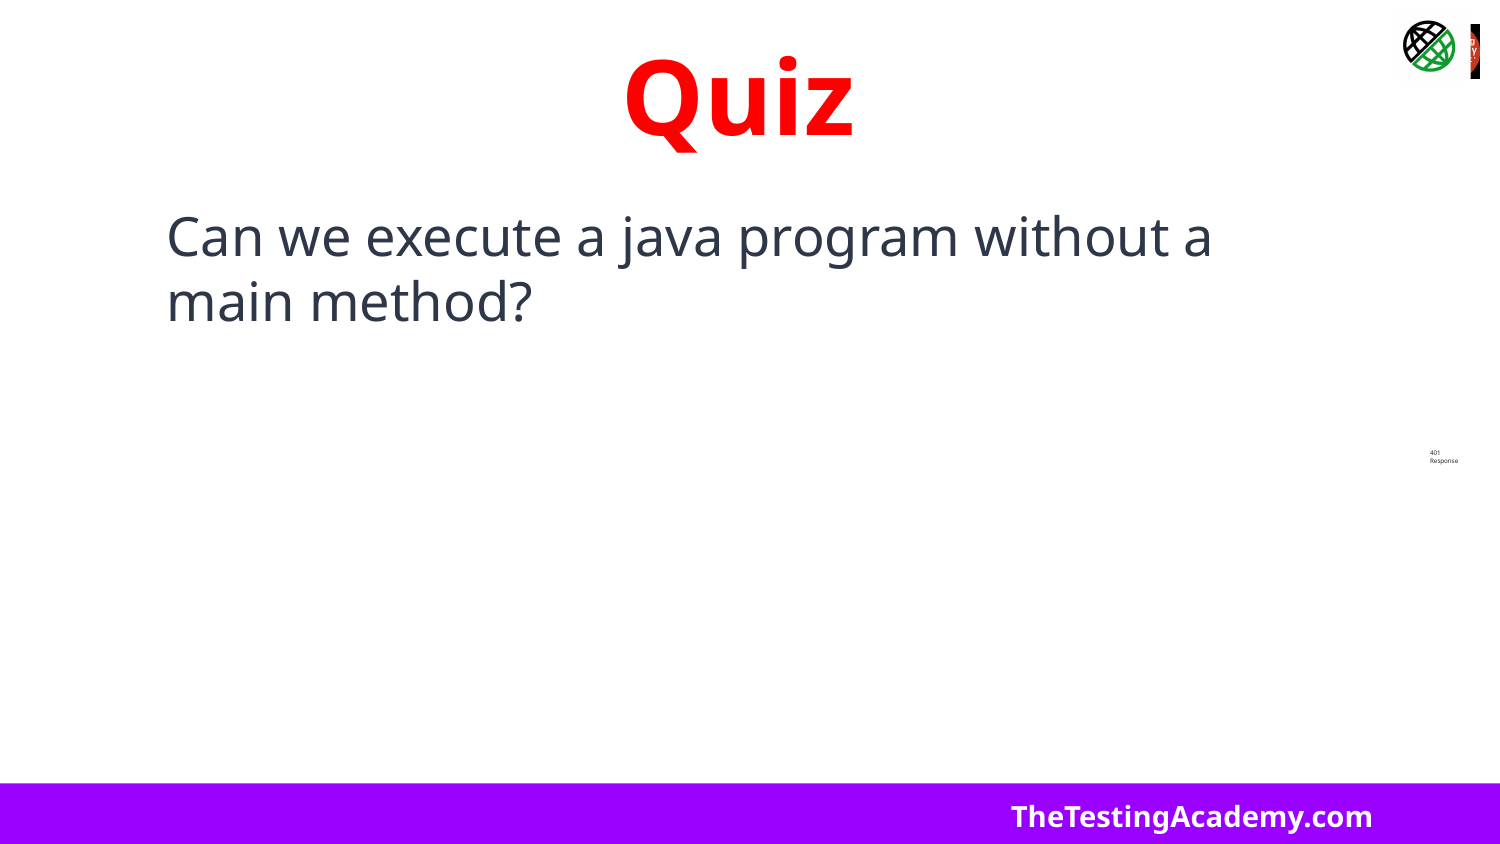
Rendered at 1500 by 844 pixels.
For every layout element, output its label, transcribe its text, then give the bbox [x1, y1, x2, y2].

picture [1393, 9, 1480, 82]
text_box 401 Response [1415, 432, 1478, 521]
title Quiz [39, 24, 1438, 163]
text_box Can we execute a java program without a main method? [151, 187, 1349, 348]
